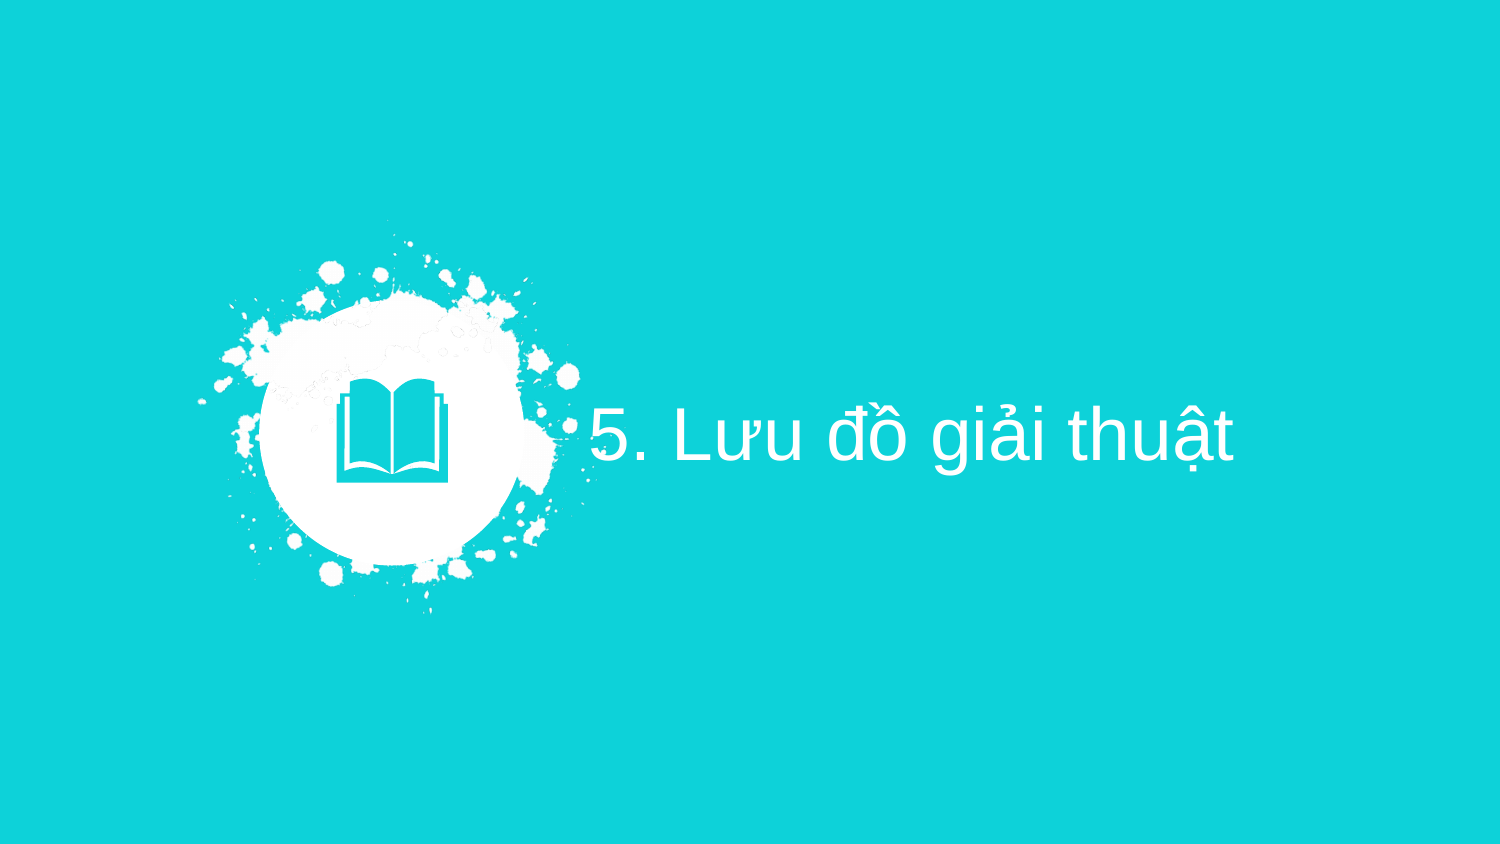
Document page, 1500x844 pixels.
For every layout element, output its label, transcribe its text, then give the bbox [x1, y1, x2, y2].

picture [164, 170, 608, 636]
list 5. Lưu đồ giải thuật [573, 343, 1500, 519]
text_box [334, 376, 450, 485]
